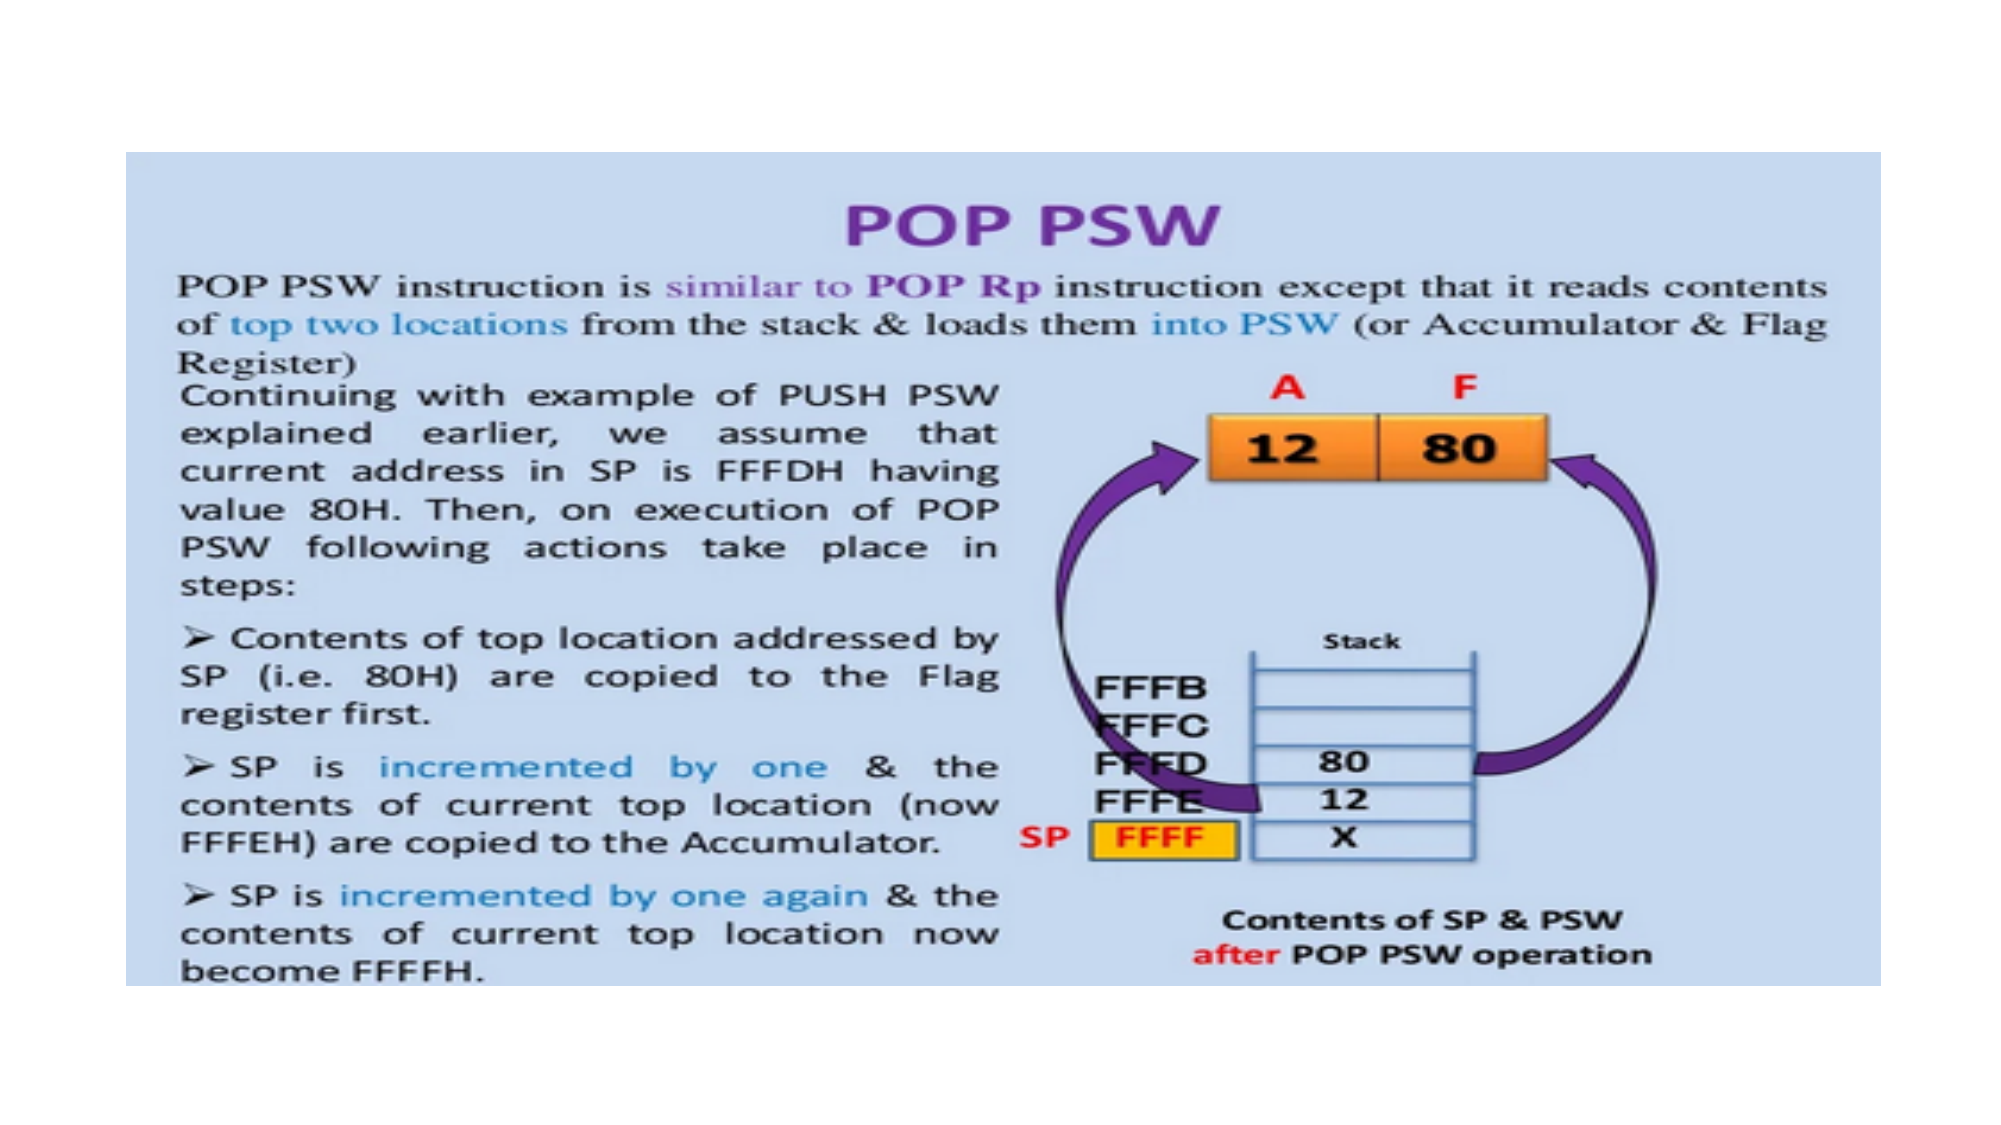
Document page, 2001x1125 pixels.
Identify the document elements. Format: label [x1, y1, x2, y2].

picture [126, 152, 1881, 986]
